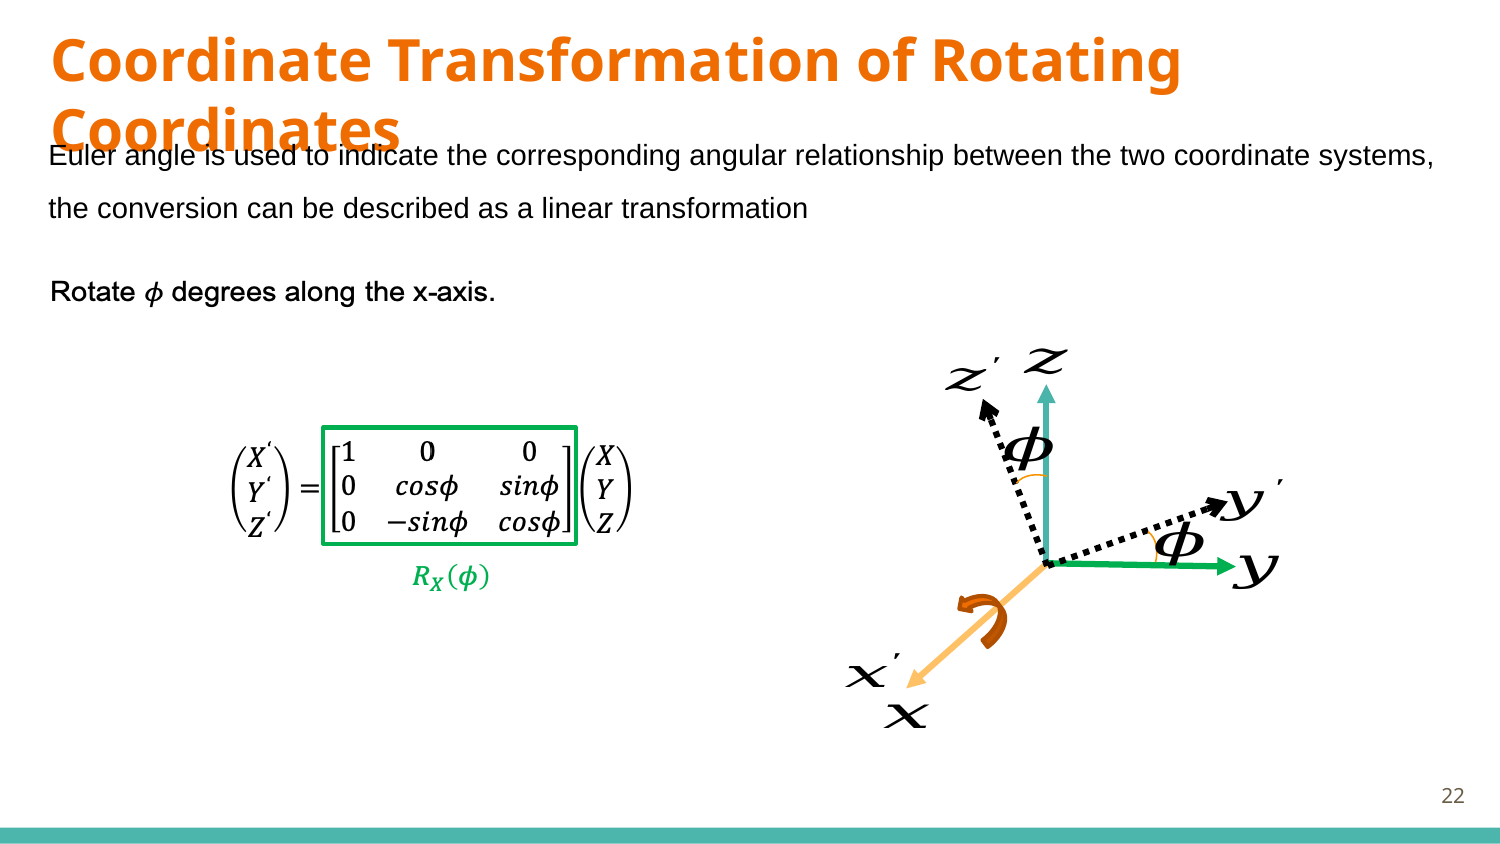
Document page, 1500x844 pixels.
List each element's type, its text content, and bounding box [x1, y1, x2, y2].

text_box Coordinate Transformation of Rotating Coordinates [35, 7, 1206, 94]
text_box Euler angle is used to indicate the corresponding angular relationship between the two coordinate systems, the conversion can be described as a linear transformation [33, 111, 1467, 232]
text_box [839, 333, 1287, 740]
text_box [199, 427, 665, 544]
slide_number 22 [1389, 764, 1480, 830]
text_box [373, 546, 526, 598]
text_box [33, 263, 532, 314]
